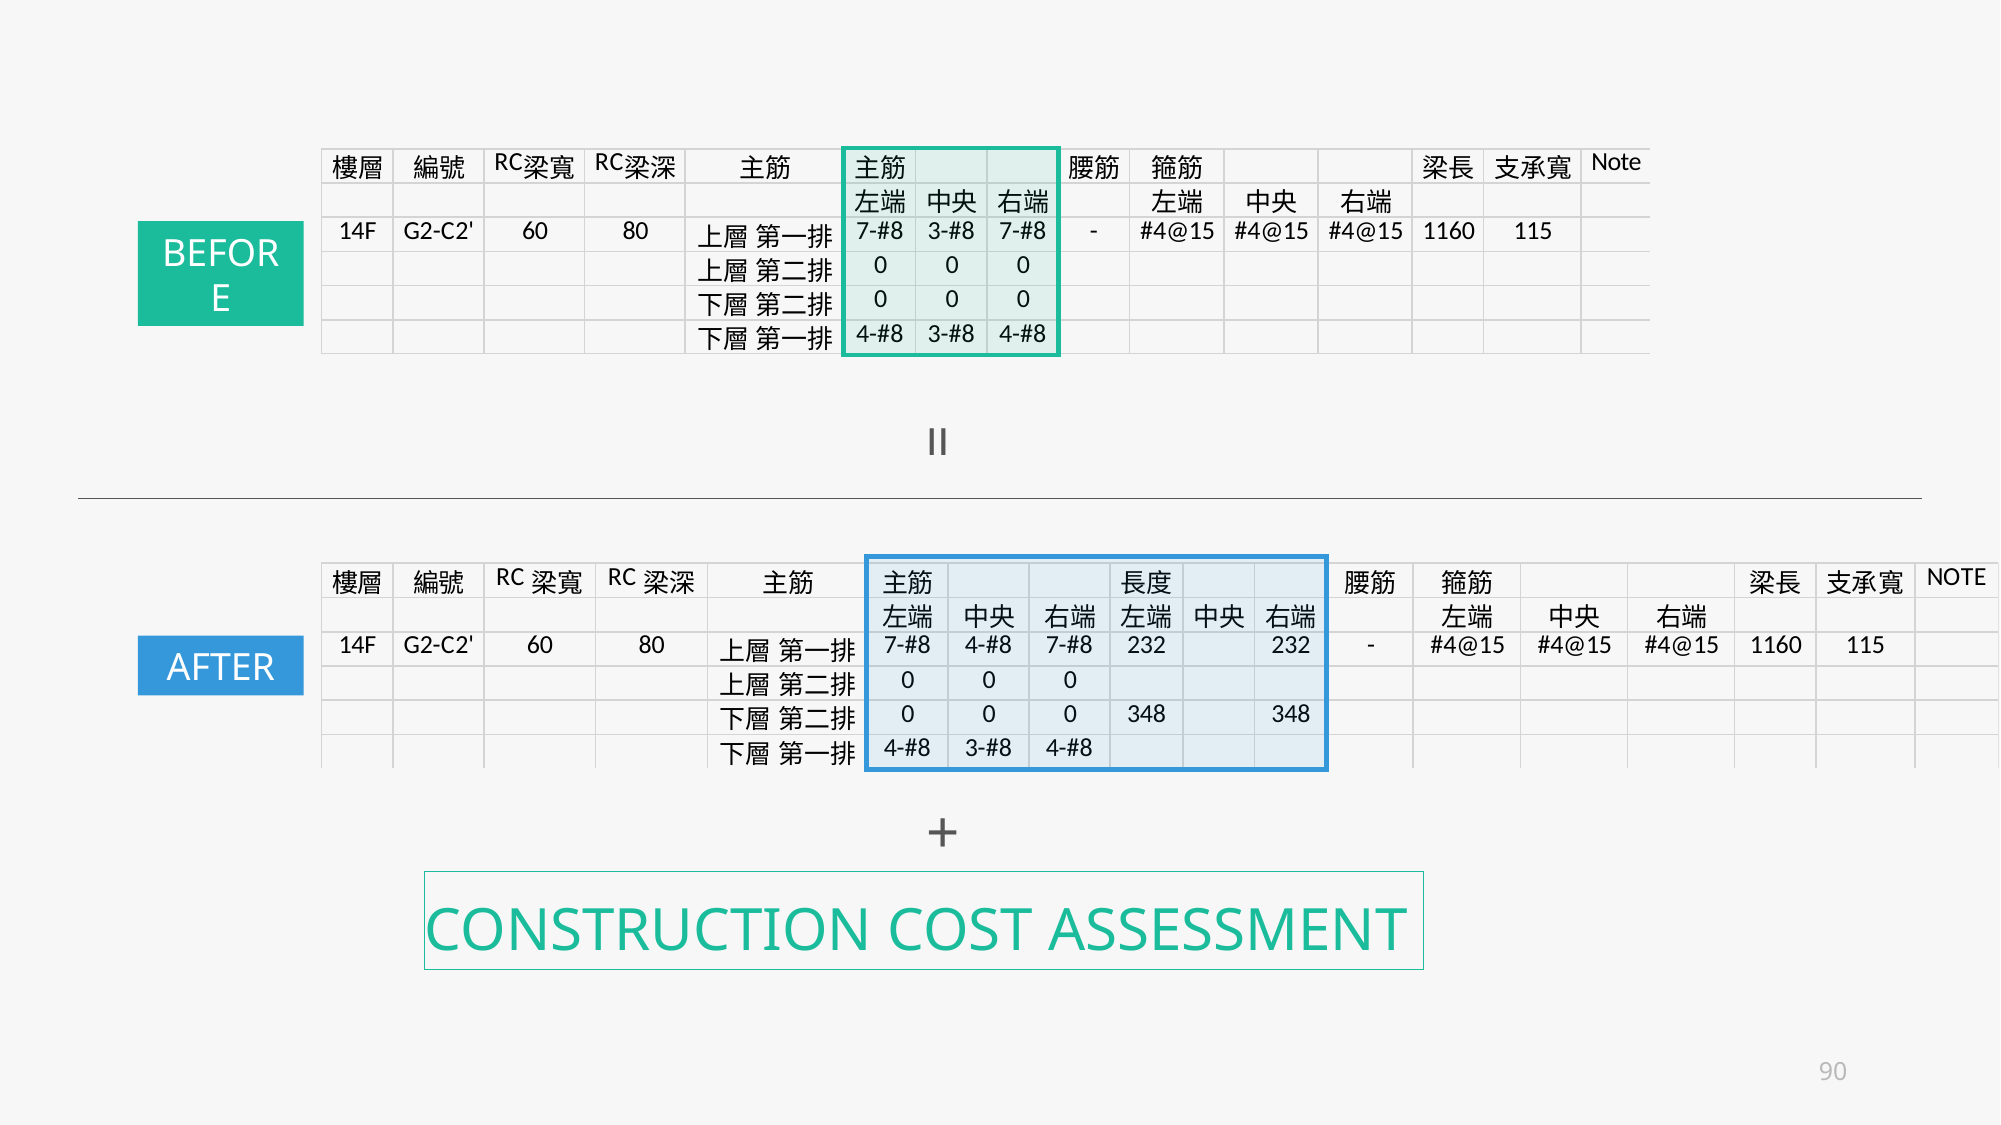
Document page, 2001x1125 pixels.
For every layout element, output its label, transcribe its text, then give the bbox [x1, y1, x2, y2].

text_box BEFORE [137, 221, 304, 326]
picture [320, 147, 1652, 356]
picture [320, 562, 2000, 770]
text_box + [926, 774, 975, 873]
text_box [865, 555, 1328, 562]
text_box AFTER [137, 635, 304, 696]
slide_number 90 [1412, 1042, 1863, 1103]
text_box = [898, 425, 998, 474]
text_box CONSTRUCTION COST ASSESSMENT [424, 871, 1424, 970]
